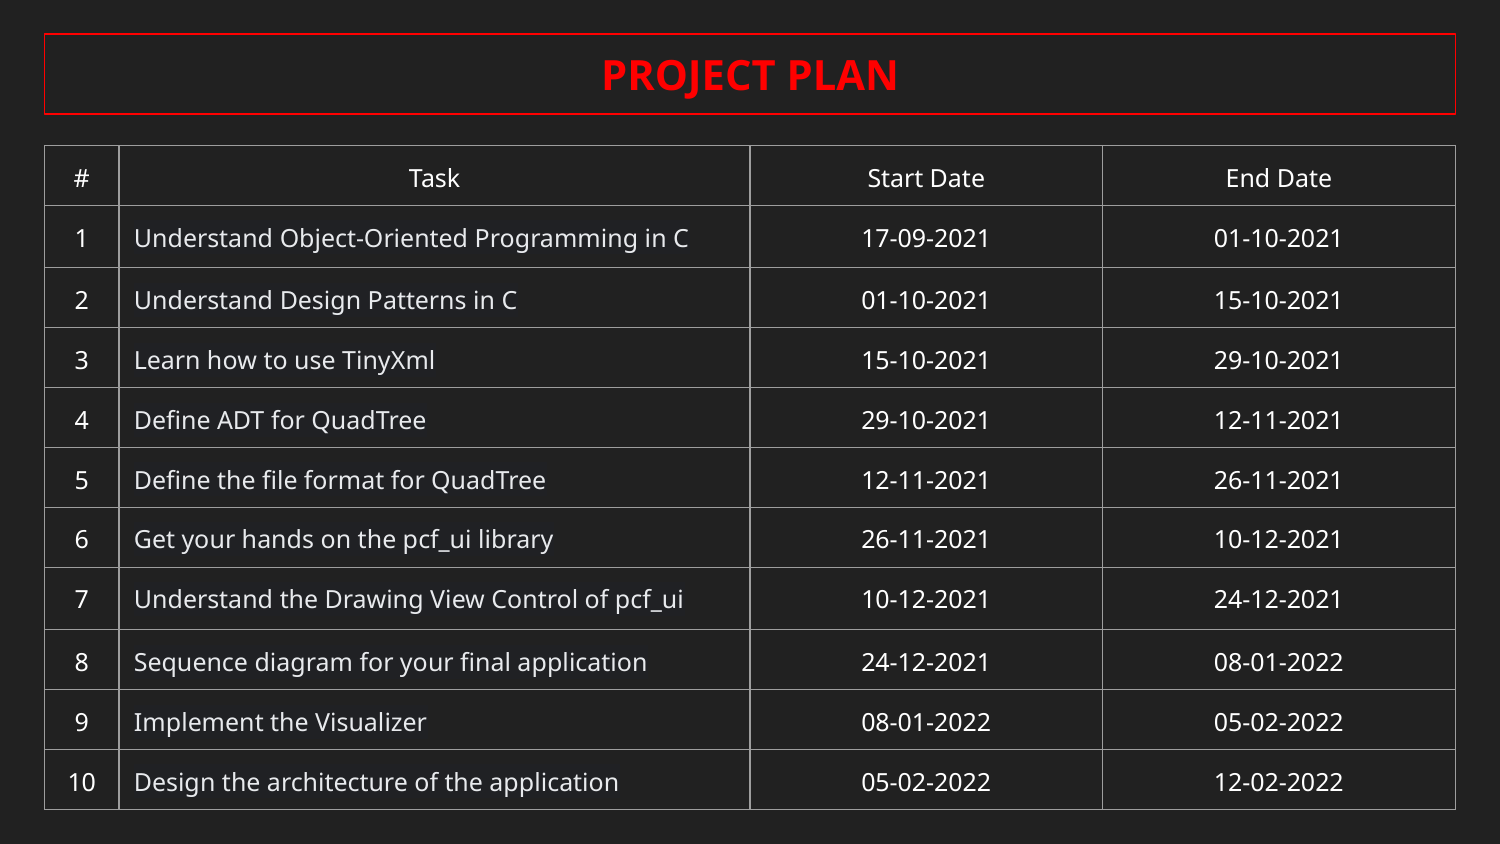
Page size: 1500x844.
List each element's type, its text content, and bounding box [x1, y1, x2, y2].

table_cell 6 [45, 508, 118, 567]
table_cell 05-02-2022 [751, 750, 1102, 809]
table_cell 01-10-2021 [751, 268, 1102, 327]
table_cell Define ADT for QuadTree [120, 388, 749, 447]
table_cell Learn how to use TinyXml [120, 328, 749, 387]
table_cell 29-10-2021 [751, 388, 1102, 447]
table_cell 9 [45, 690, 118, 749]
table_cell 08-01-2022 [1103, 630, 1455, 689]
table_cell 3 [45, 328, 118, 387]
table_cell 5 [45, 448, 118, 507]
table_cell Design the architecture of the application [120, 750, 749, 809]
table_cell 24-12-2021 [751, 630, 1102, 689]
table_cell 26-11-2021 [751, 508, 1102, 567]
table_cell 10 [45, 750, 118, 809]
table_cell 05-02-2022 [1103, 690, 1455, 749]
table_cell 15-10-2021 [1103, 268, 1455, 327]
text_box PROJECT PLAN [44, 34, 1456, 114]
table_header Task [120, 146, 749, 205]
table_cell 24-12-2021 [1103, 568, 1455, 629]
table_cell 12-11-2021 [751, 448, 1102, 507]
table_cell 12-02-2022 [1103, 750, 1455, 809]
table_cell 15-10-2021 [751, 328, 1102, 387]
table_cell Implement the Visualizer [120, 690, 749, 749]
table_cell 7 [45, 568, 118, 629]
table_cell Sequence diagram for your final application [120, 630, 749, 689]
table_cell 12-11-2021 [1103, 388, 1455, 447]
table_cell 2 [45, 268, 118, 327]
table_cell Understand Object-Oriented Programming in C [120, 206, 749, 267]
table_header # [45, 146, 118, 205]
table_cell 08-01-2022 [751, 690, 1102, 749]
table_cell 4 [45, 388, 118, 447]
table_cell 10-12-2021 [751, 568, 1102, 629]
table_header End Date [1103, 146, 1455, 205]
table_cell 29-10-2021 [1103, 328, 1455, 387]
table_cell Define the file format for QuadTree [120, 448, 749, 507]
table_cell 10-12-2021 [1103, 508, 1455, 567]
table_cell 8 [45, 630, 118, 689]
table_cell 1 [45, 206, 118, 267]
table_header Start Date [751, 146, 1102, 205]
table_cell 01-10-2021 [1103, 206, 1455, 267]
table_cell Understand Design Patterns in C [120, 268, 749, 327]
table_cell 26-11-2021 [1103, 448, 1455, 507]
table_cell Understand the Drawing View Control of pcf_ui [120, 568, 749, 629]
table_cell Get your hands on the pcf_ui library [120, 508, 749, 567]
table_cell 17-09-2021 [751, 206, 1102, 267]
